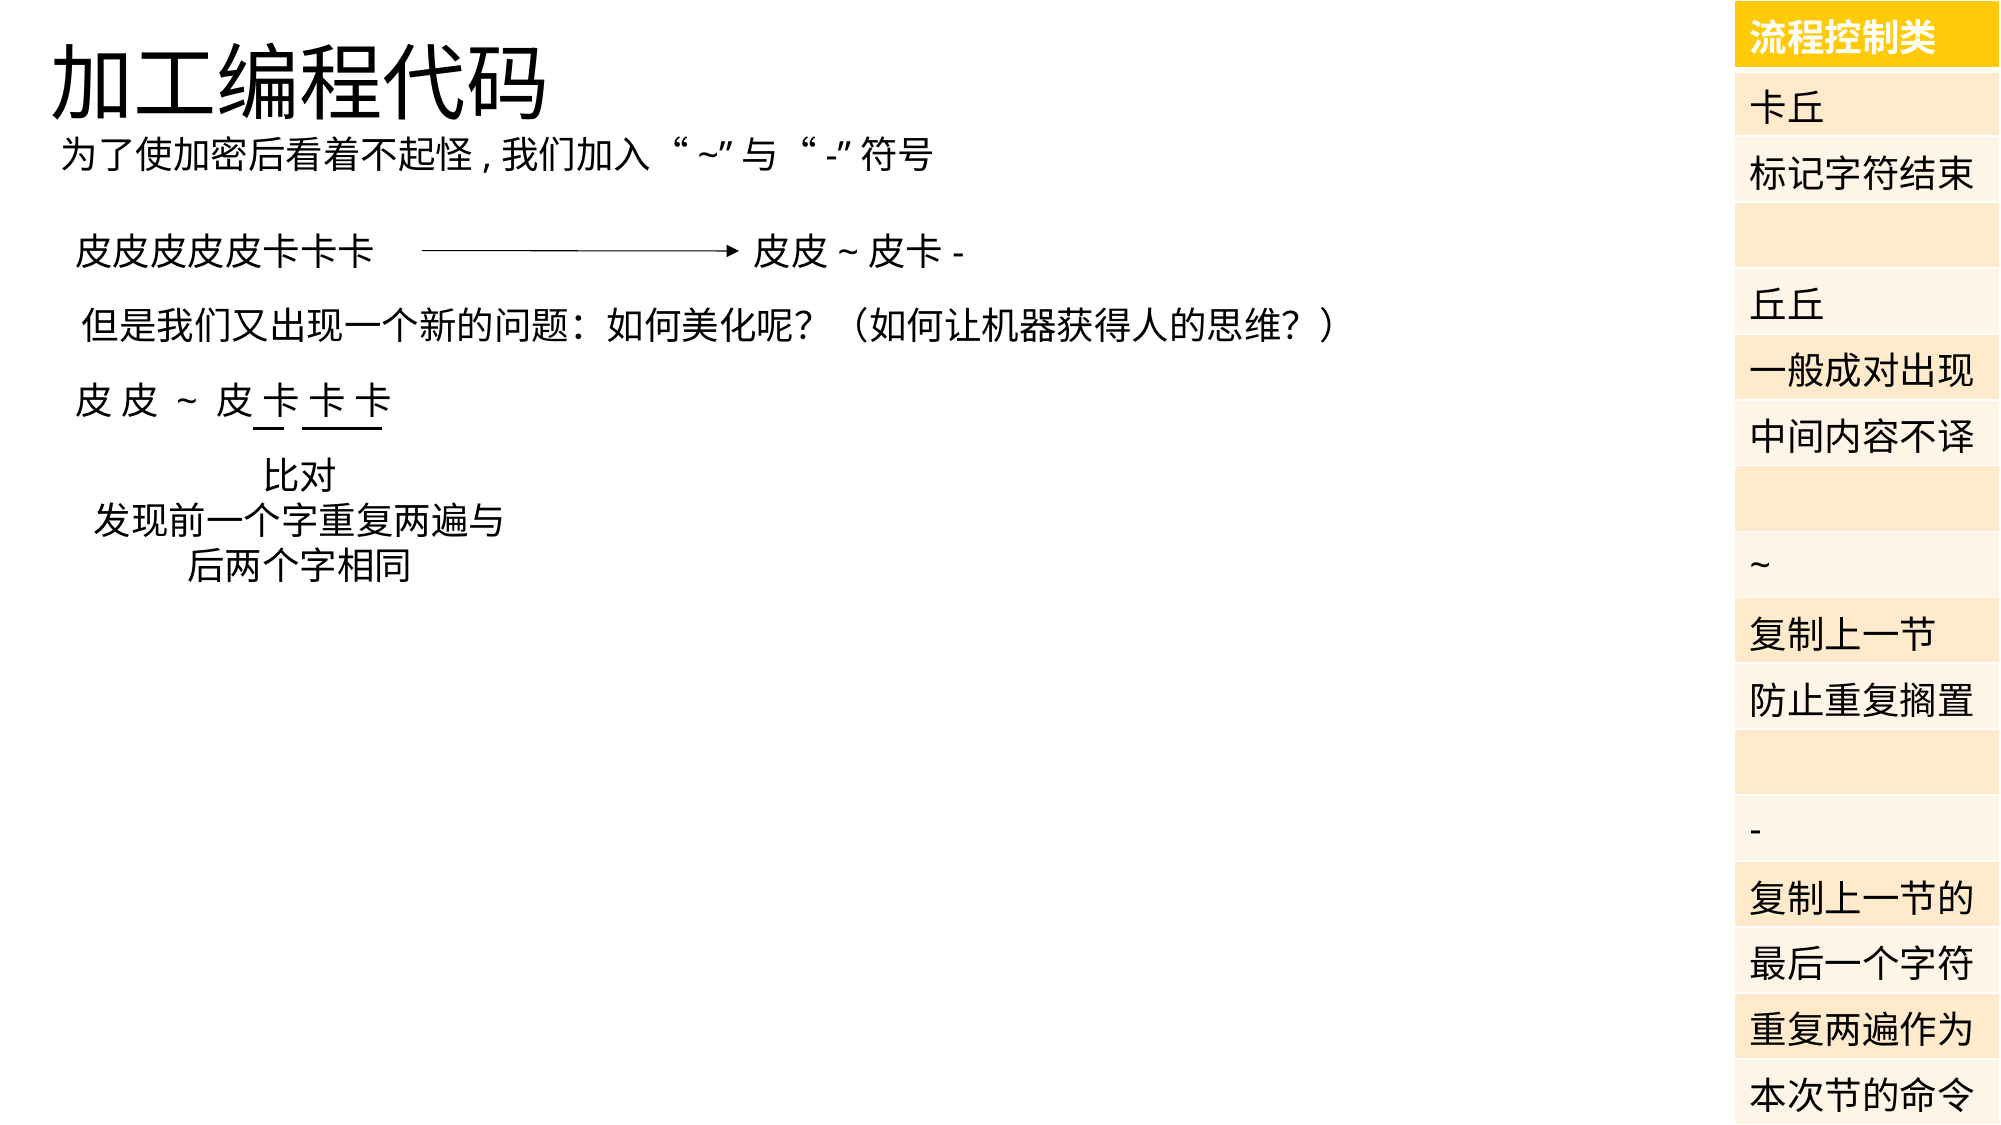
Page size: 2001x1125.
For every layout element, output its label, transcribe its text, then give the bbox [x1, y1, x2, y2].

table_cell 复制上一节 [1735, 598, 1999, 662]
table_cell - [1735, 796, 1999, 860]
table_cell [1735, 466, 1999, 531]
table_cell 最后一个字符 [1735, 928, 1999, 992]
text_box 但是我们又出现一个新的问题：如何美化呢？（如何让机器获得人的思维？） [66, 294, 1372, 355]
table_cell [1735, 203, 1999, 267]
table_cell 中间内容不译 [1735, 401, 1999, 465]
table_cell 重复两遍作为 [1735, 994, 1999, 1058]
table_cell 复制上一节的 [1735, 862, 1999, 926]
table_cell [1735, 730, 1999, 794]
table_cell 一般成对出现 [1735, 335, 1999, 399]
text_box 皮皮~皮卡- [739, 220, 1101, 281]
text_box 为了使加密后看着不起怪,我们加入“~”与“-”符号 [45, 123, 951, 184]
table_cell 卡丘 [1735, 73, 1999, 135]
table_header 流程控制类 [1735, 1, 1999, 67]
text_box 皮 皮 ~ 皮 卡 卡 卡 [60, 369, 841, 430]
text_box 加工编程代码 [35, 22, 565, 138]
table_cell 丘丘 [1735, 269, 1999, 333]
text_box 比对 发现前一个字重复两遍与 后两个字相同 [78, 444, 521, 594]
table_cell 标记字符结束 [1735, 137, 1999, 201]
text_box 皮皮皮皮皮卡卡卡 [60, 220, 422, 281]
table_cell ~ [1735, 532, 1999, 597]
table_cell 本次节的命令 [1735, 1060, 1999, 1124]
table_cell 防止重复搁置 [1735, 664, 1999, 728]
